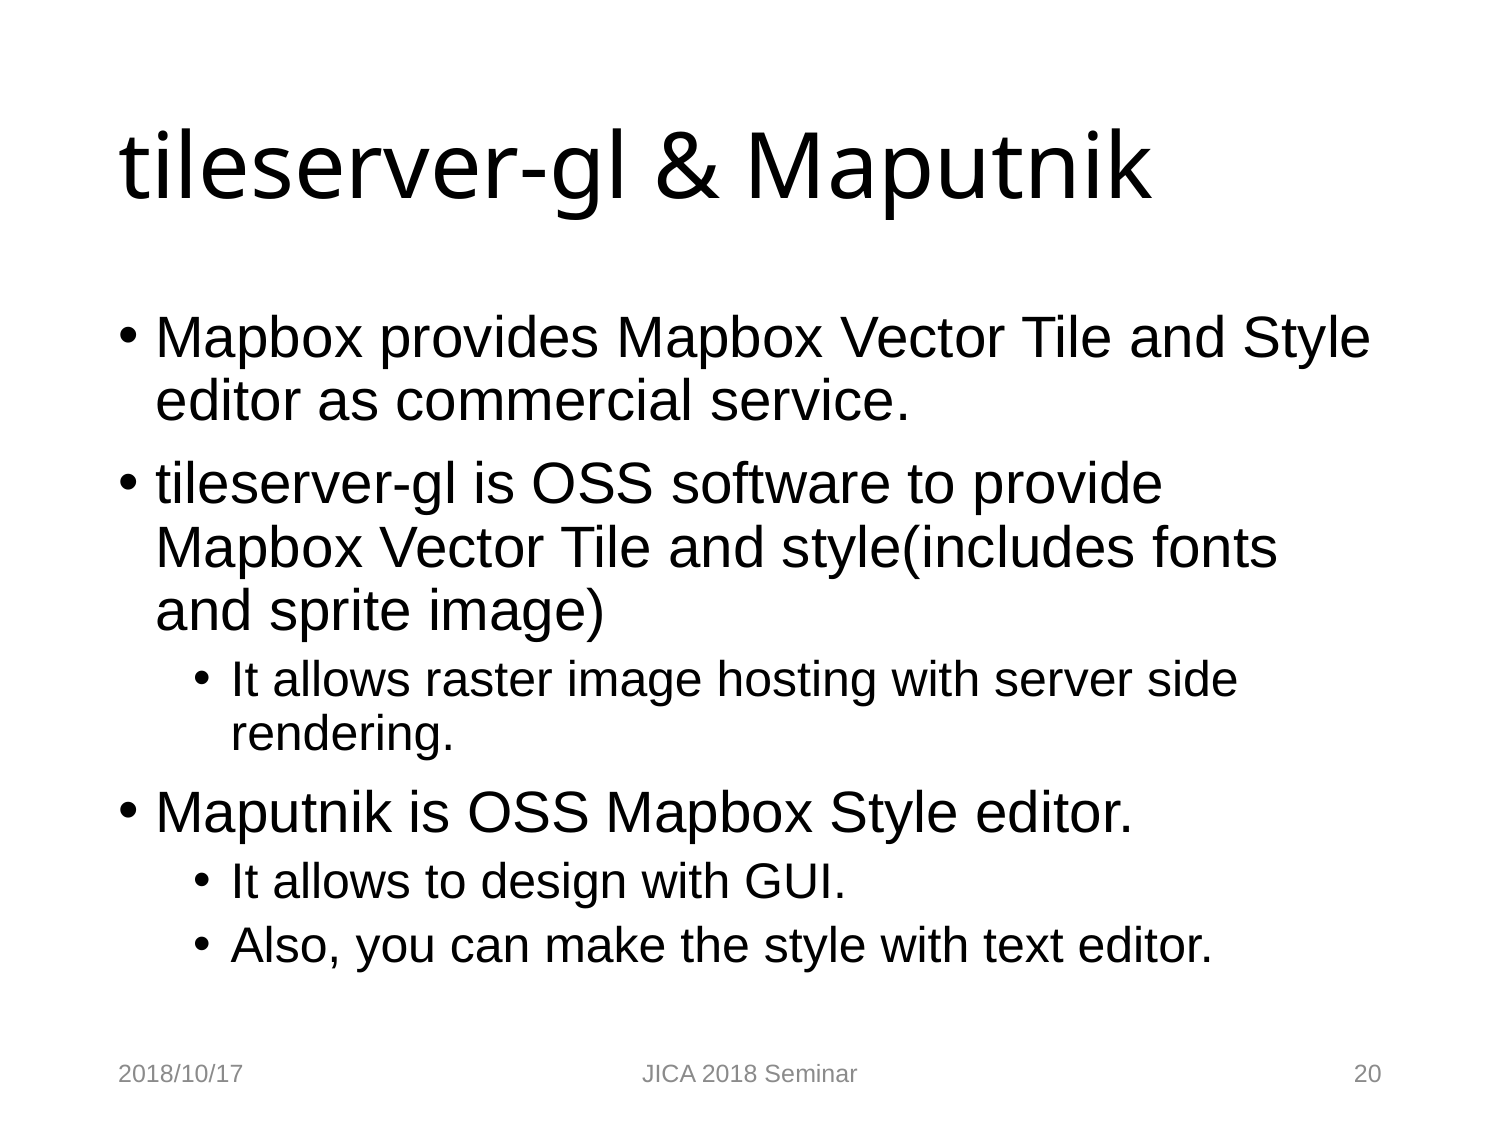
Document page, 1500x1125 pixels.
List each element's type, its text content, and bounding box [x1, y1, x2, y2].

footer JICA 2018 Seminar [496, 1042, 1004, 1103]
list Mapbox provides Mapbox Vector Tile and Style editor as commercial service. tileserver-gl is OSS software to provide Mapbox Vector Tile and style(includes fonts and sprite image) It allows raster image hosting with server side rendering. Maputnik is OSS Mapbox Style editor. It allows to design with GUI. Also, you can make the style with text editor. [103, 299, 1397, 1014]
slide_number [103, 1042, 441, 1103]
title tileserver-gl & Maputnik [103, 59, 1397, 278]
slide_number 20 [1059, 1042, 1397, 1103]
